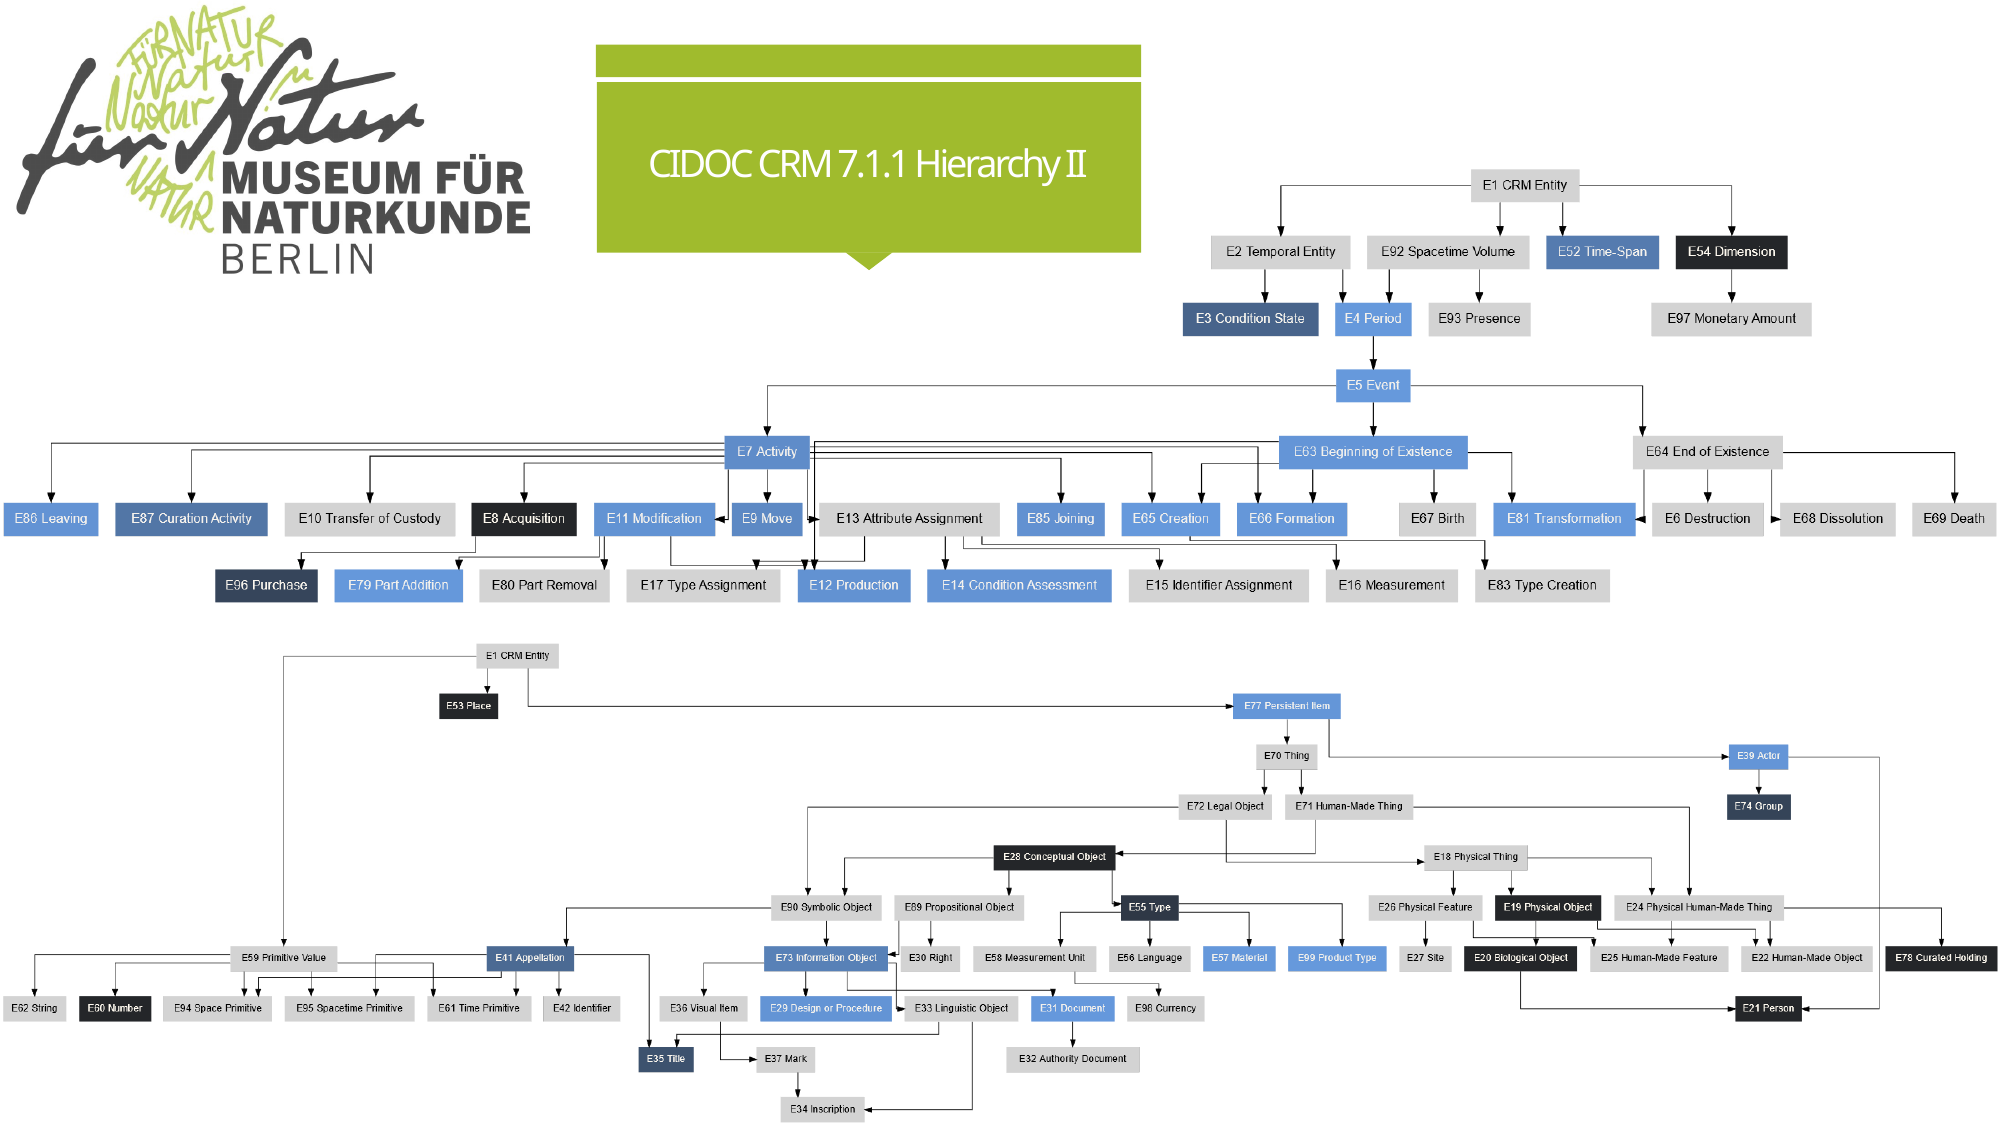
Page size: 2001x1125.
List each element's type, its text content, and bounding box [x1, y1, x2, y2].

picture [0, 640, 2000, 1125]
table_cell E54 Dimension [0, 0, 546, 165]
picture [0, 165, 2000, 606]
title CIDOC CRM 7.1.1 Hierarchy II [608, 96, 1128, 165]
